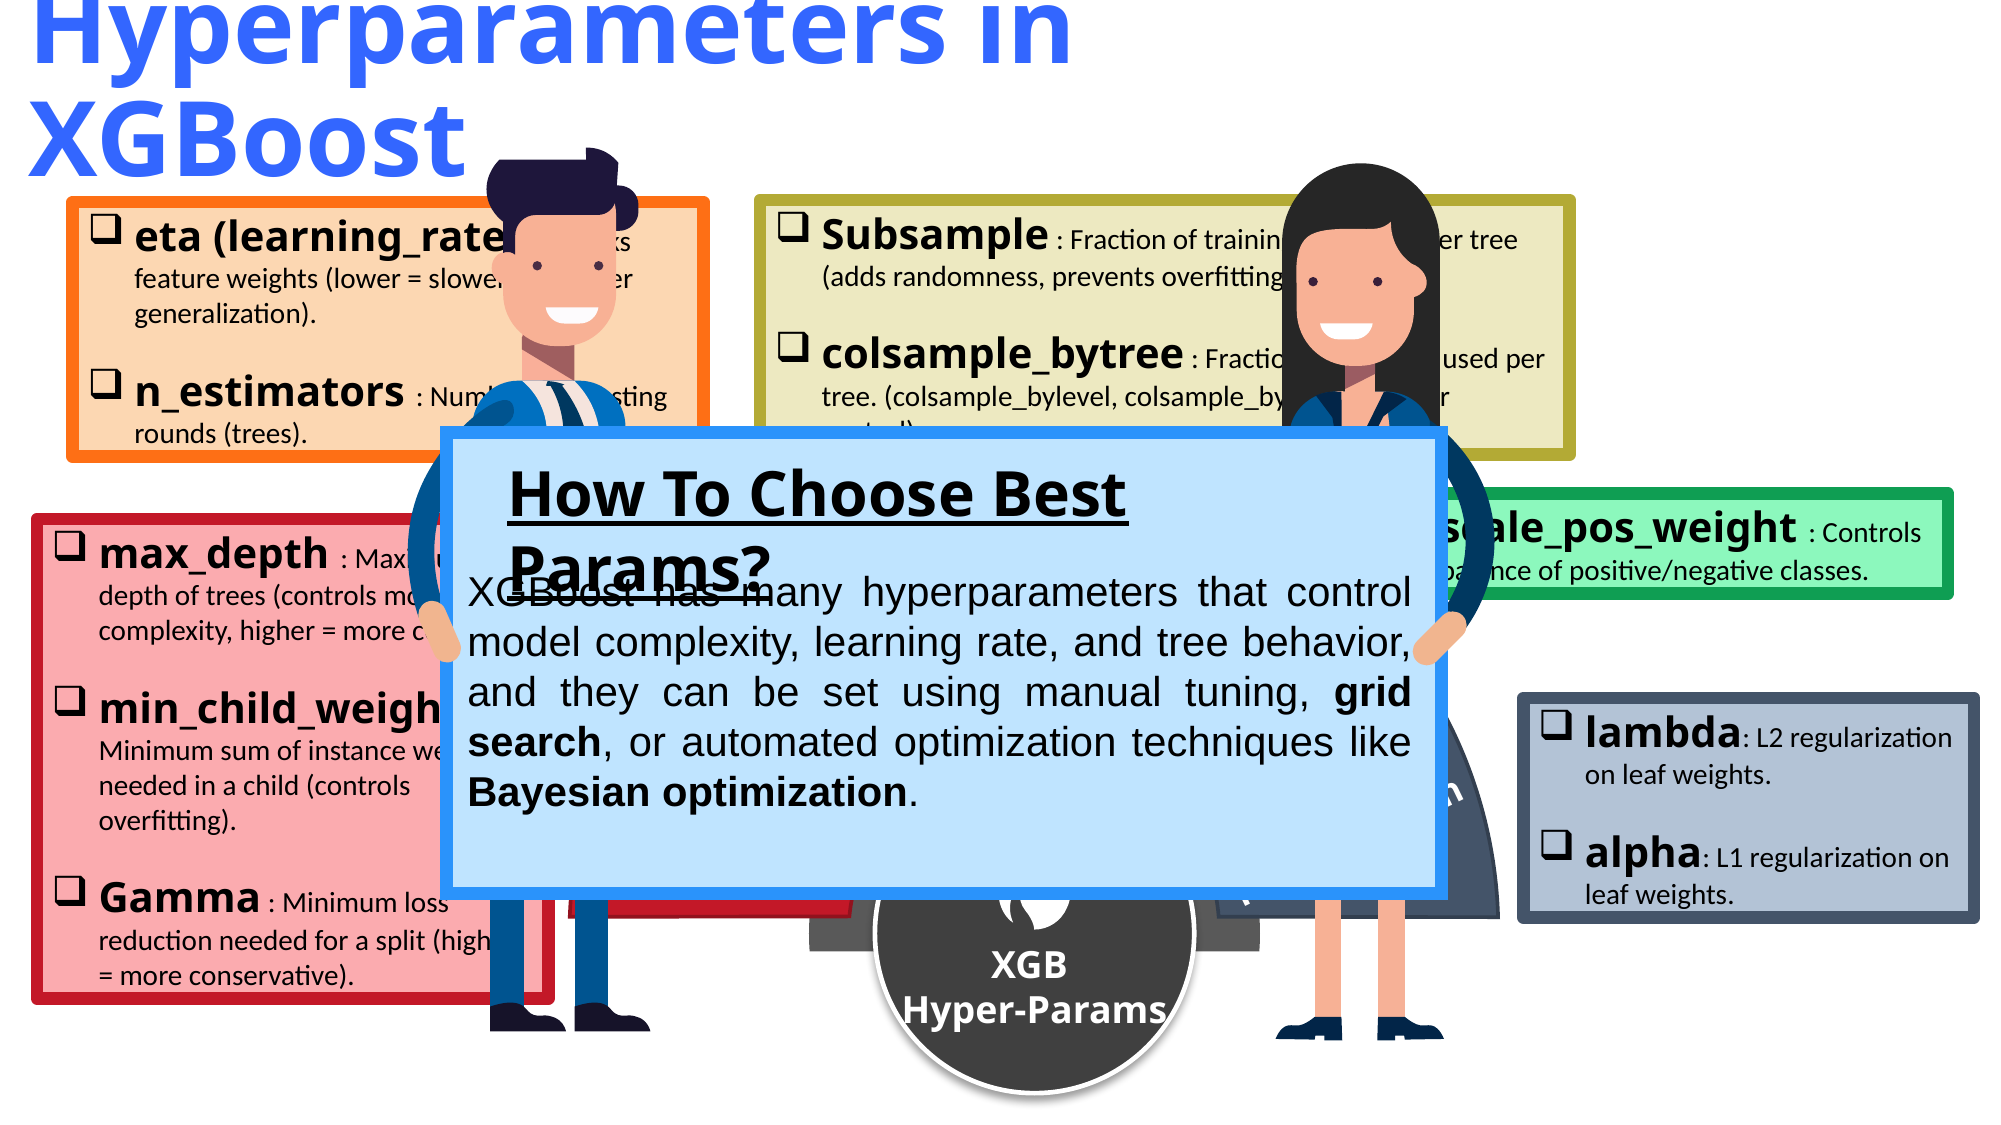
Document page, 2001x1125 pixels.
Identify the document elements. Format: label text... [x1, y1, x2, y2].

title Hyperparameters in XGBoost [13, 4, 1475, 169]
text_box scale_pos_weight : Controls balance of positive/negative classes. [1495, 493, 1948, 594]
text_box Subsample : Fraction of training data used per tree (adds randomness, prevents overfitting). colsample_bytree : Fraction of features used per tree. (colsample_bylevel, colsample_bynode for finer control). [1495, 200, 1570, 455]
text_box [916, 1041, 1153, 1094]
text_box max_depth : Maximum depth of trees (controls model complexity, higher = more complex). min_child_weight : Minimum sum of instance weight needed in a child (controls overfitting). Gamma : Minimum loss reduction needed for a split (higher = more conservative). [36, 519, 407, 999]
text_box [1495, 875, 1499, 918]
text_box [407, 147, 1495, 1041]
text_box eta (learning_rate) : Shrinks feature weights (lower = slower but better generalization). n_estimators : Number of boosting rounds (trees). [72, 202, 407, 457]
text_box lambda: L2 regularization on leaf weights. alpha: L1 regularization on leaf weights. [1523, 697, 1974, 918]
